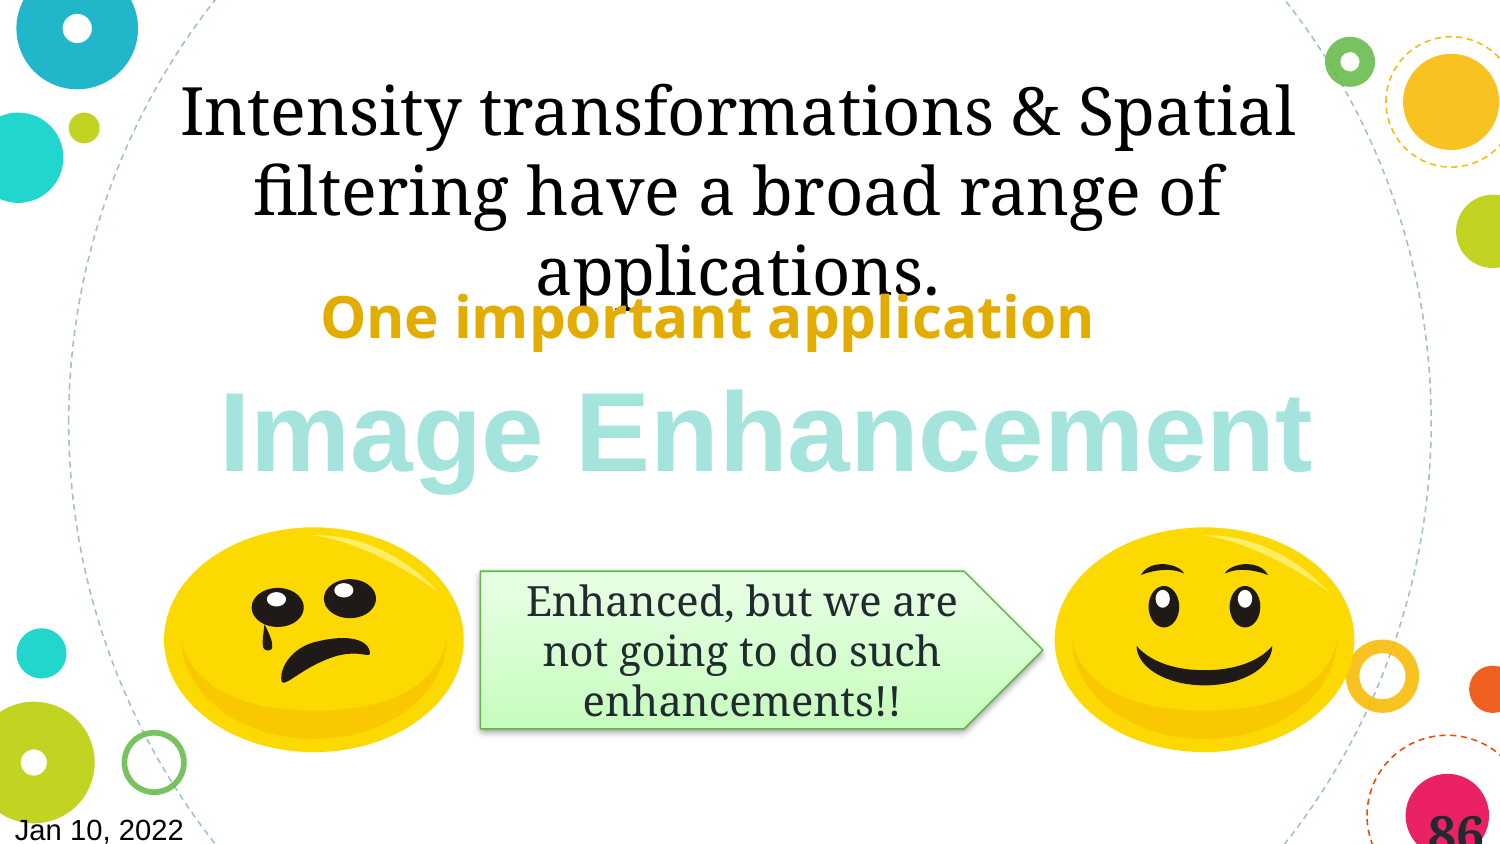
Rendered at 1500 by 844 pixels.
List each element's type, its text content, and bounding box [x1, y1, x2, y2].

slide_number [0, 803, 300, 844]
picture [1054, 527, 1355, 753]
text_box Image Enhancement [204, 351, 1329, 502]
text_box One important application [164, 272, 1266, 358]
slide_number 86 [1347, 787, 1500, 844]
picture [163, 527, 464, 753]
text_box Intensity transformations & Spatial filtering have a broad range of applications. [58, 61, 1418, 317]
text_box Enhanced, but we are not going to do such enhancements!! [479, 570, 1044, 730]
